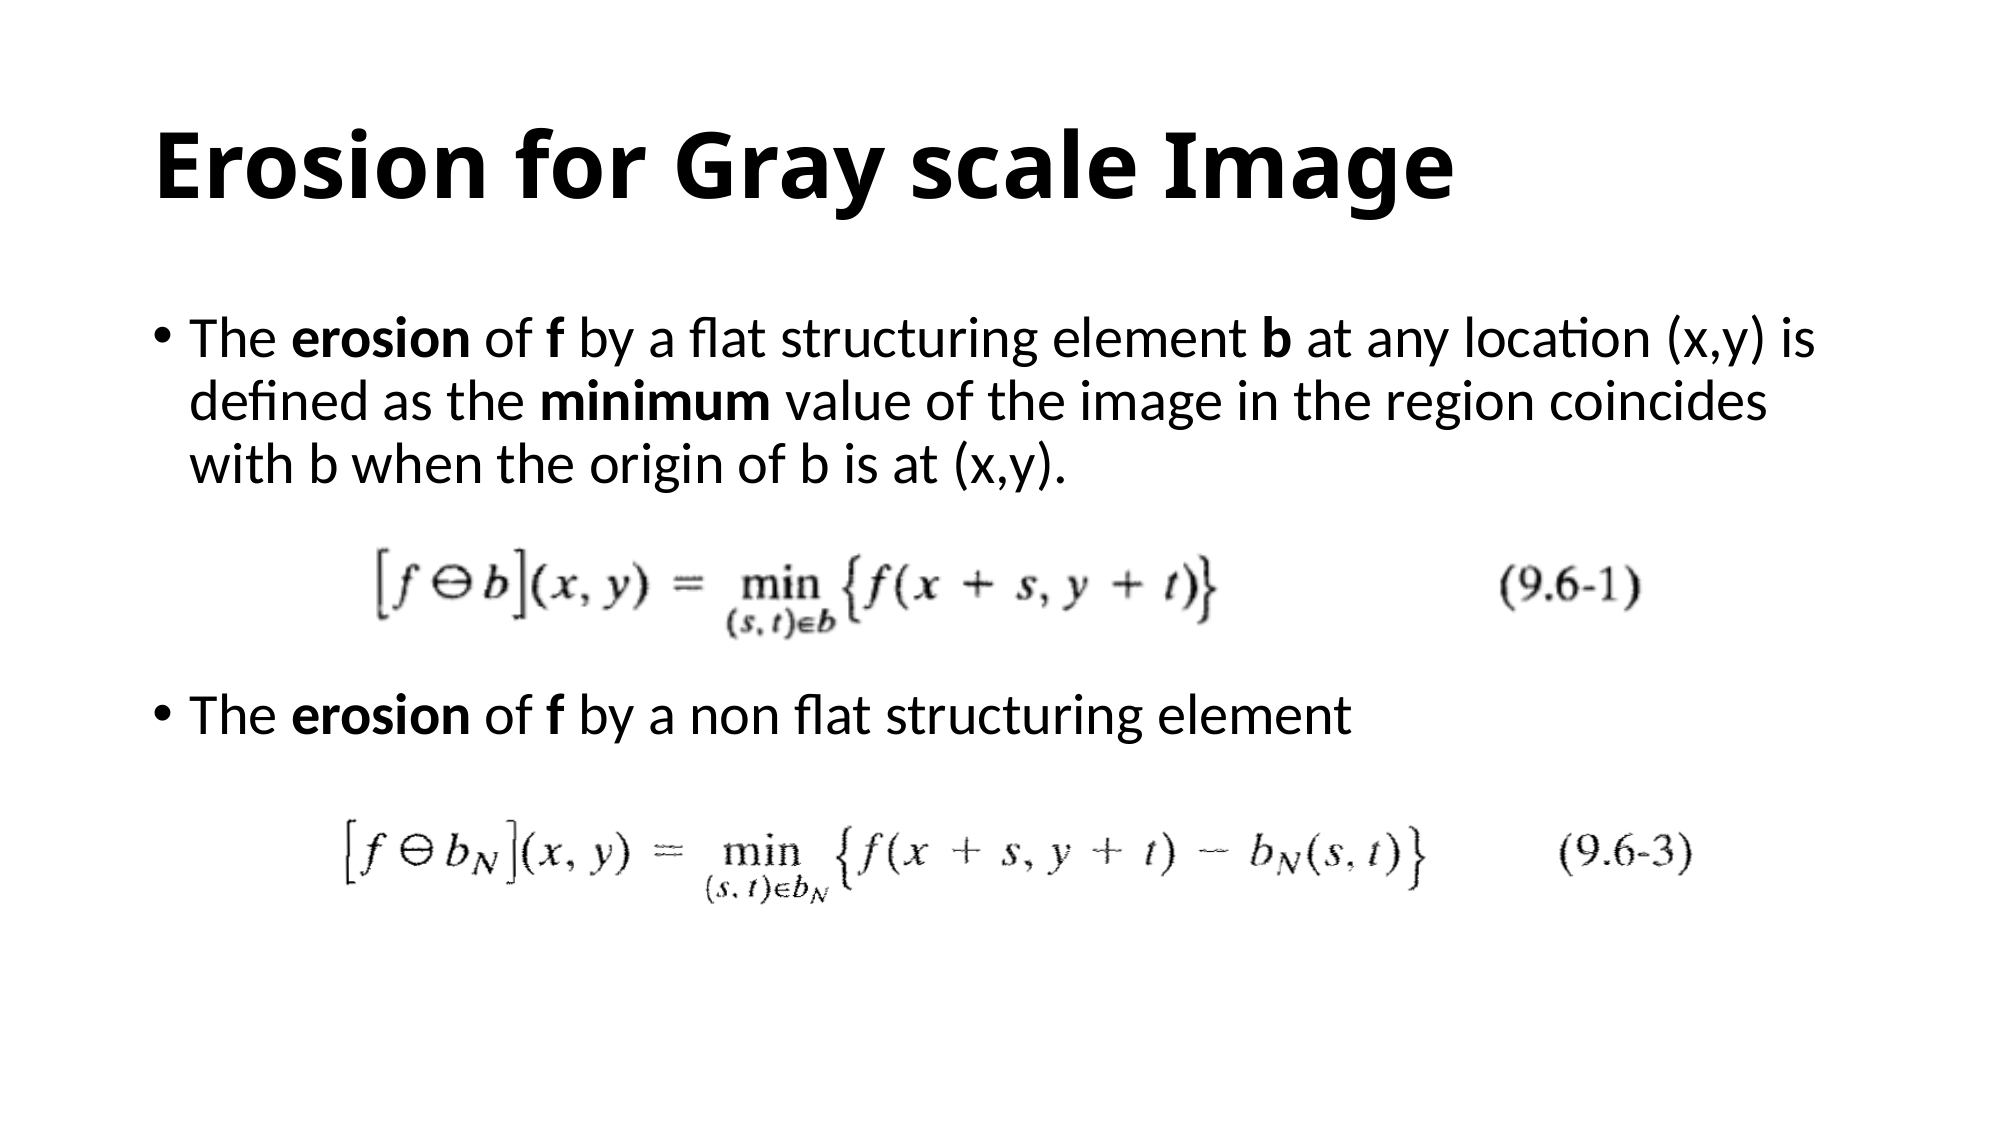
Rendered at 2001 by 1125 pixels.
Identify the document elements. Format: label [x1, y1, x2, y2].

title [137, 59, 1863, 278]
picture [357, 537, 1673, 645]
list [137, 299, 1863, 1014]
picture [320, 807, 1709, 908]
